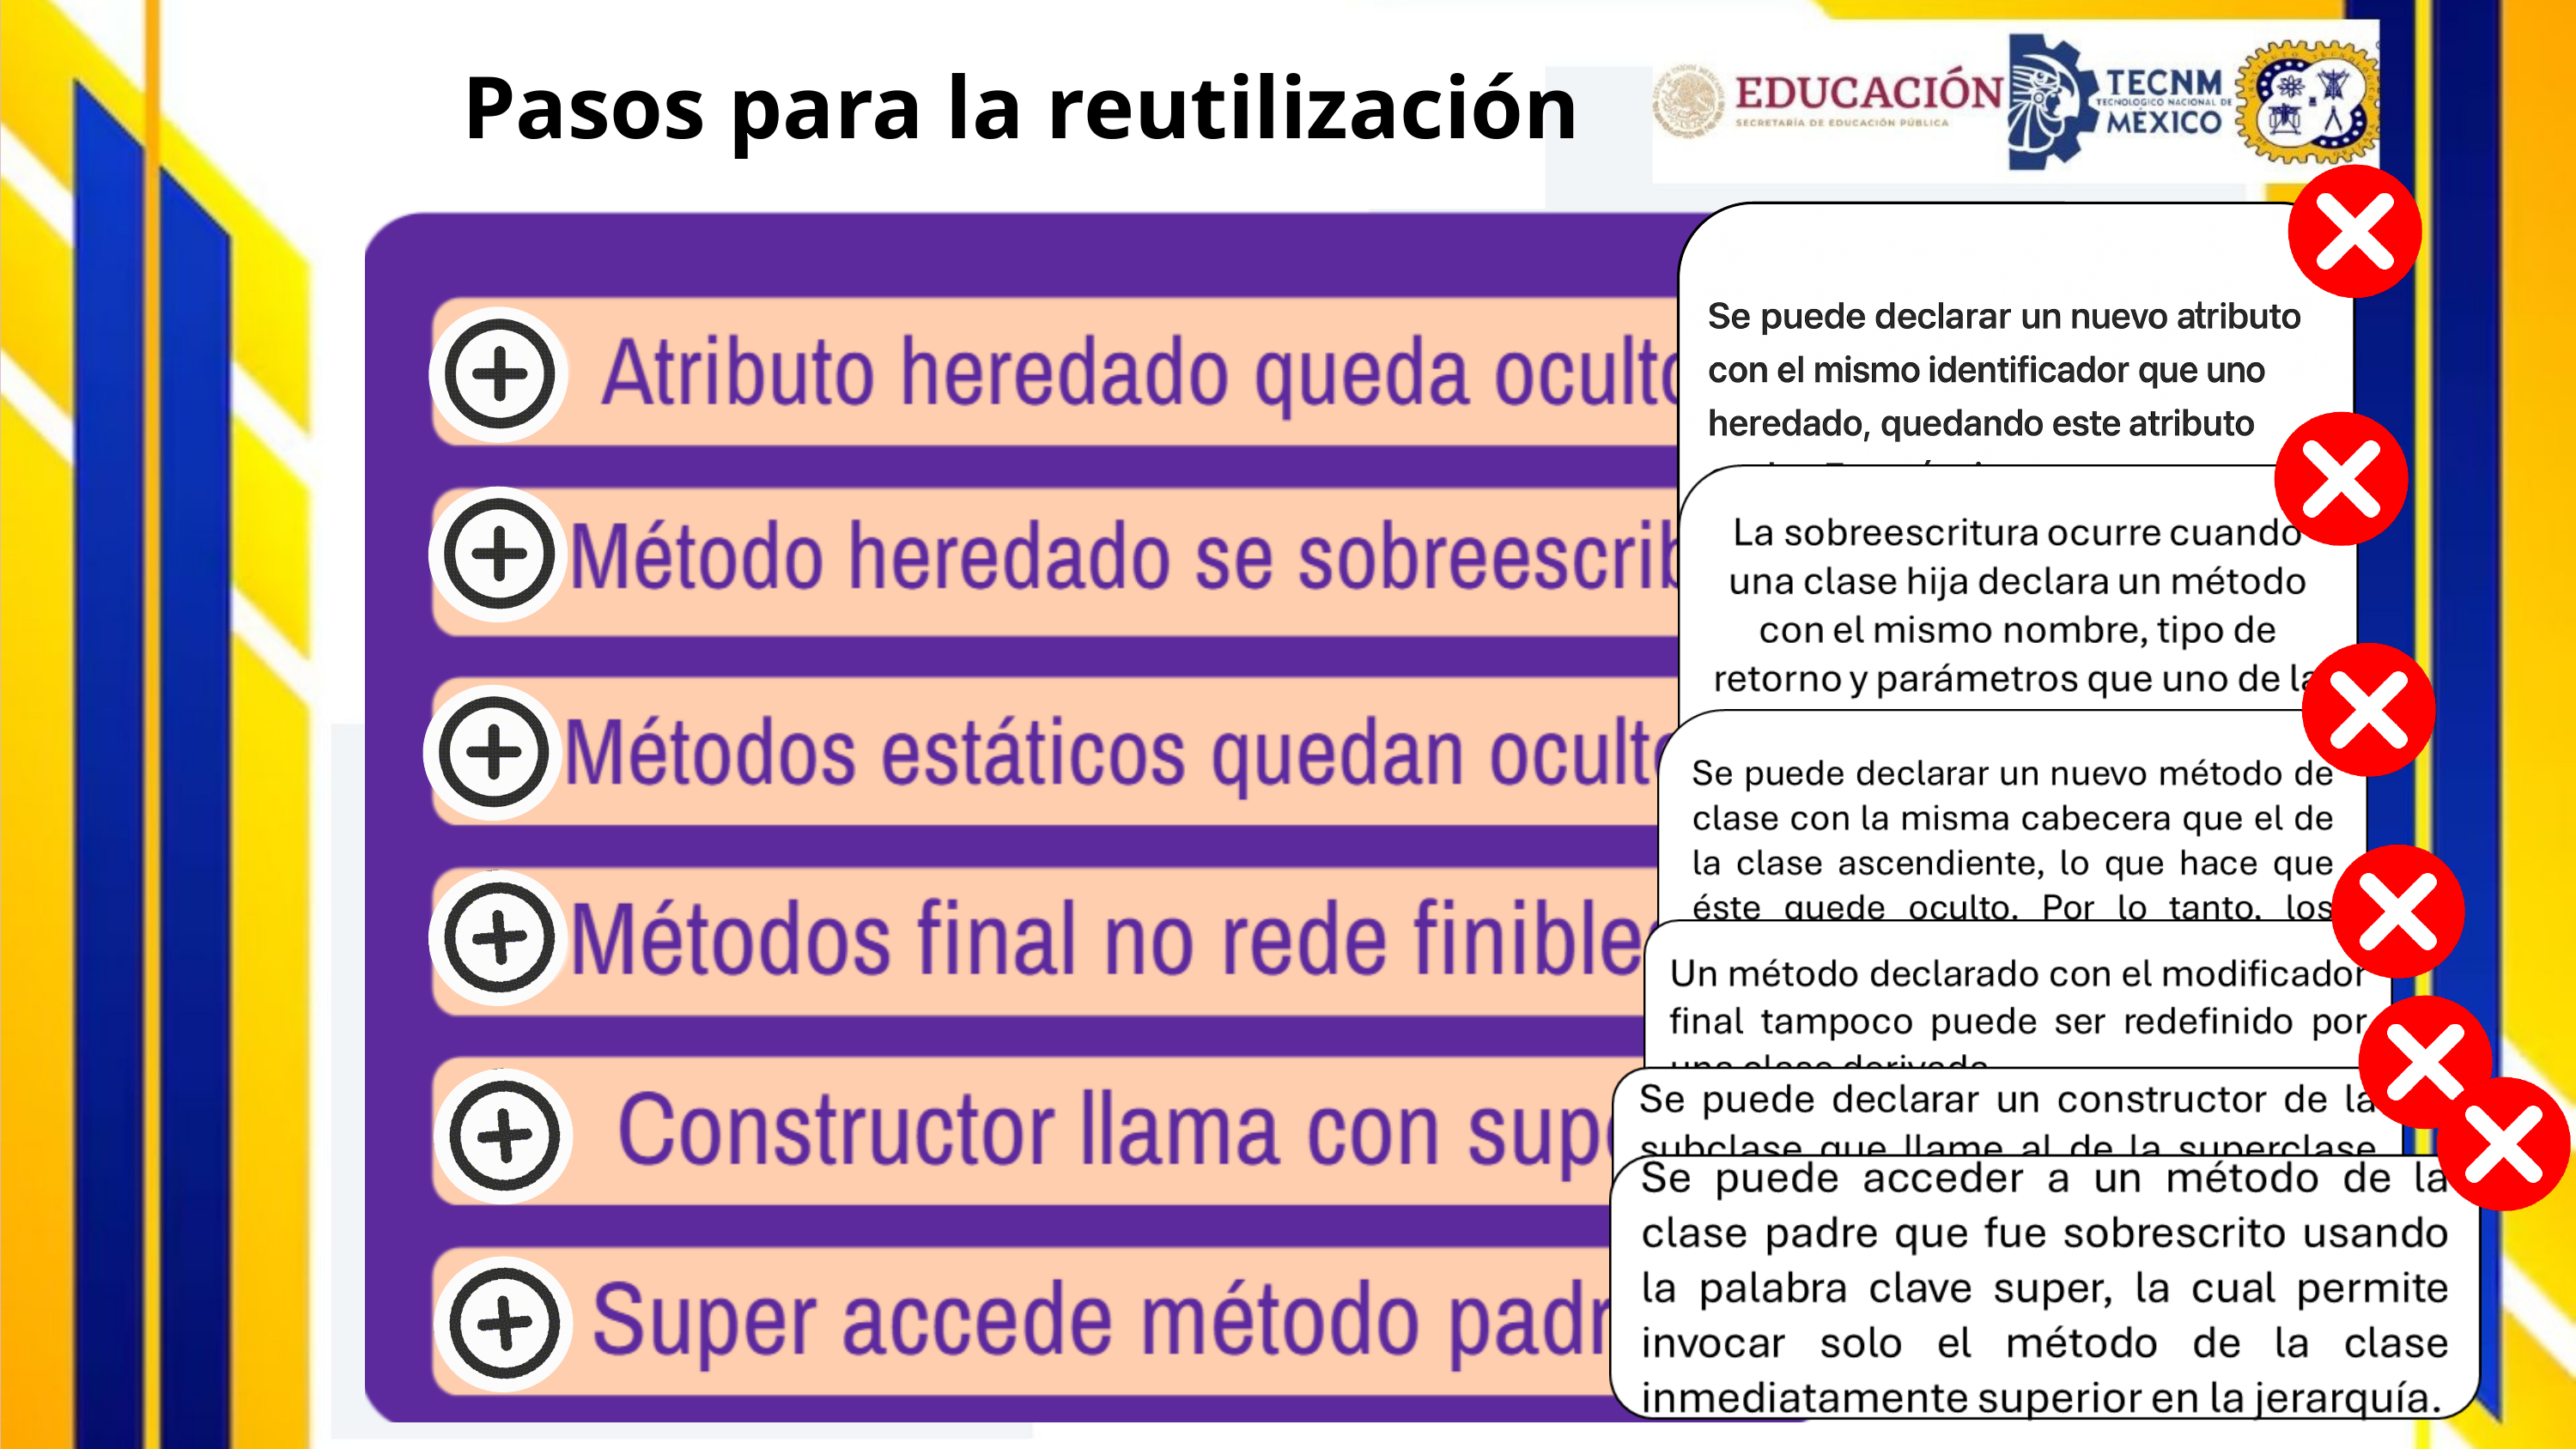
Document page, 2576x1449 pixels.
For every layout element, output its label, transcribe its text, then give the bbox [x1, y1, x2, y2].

text_box [0, 0, 2576, 1449]
text_box Pasos para la reutilización [365, 45, 1679, 162]
picture [364, 161, 2573, 1449]
